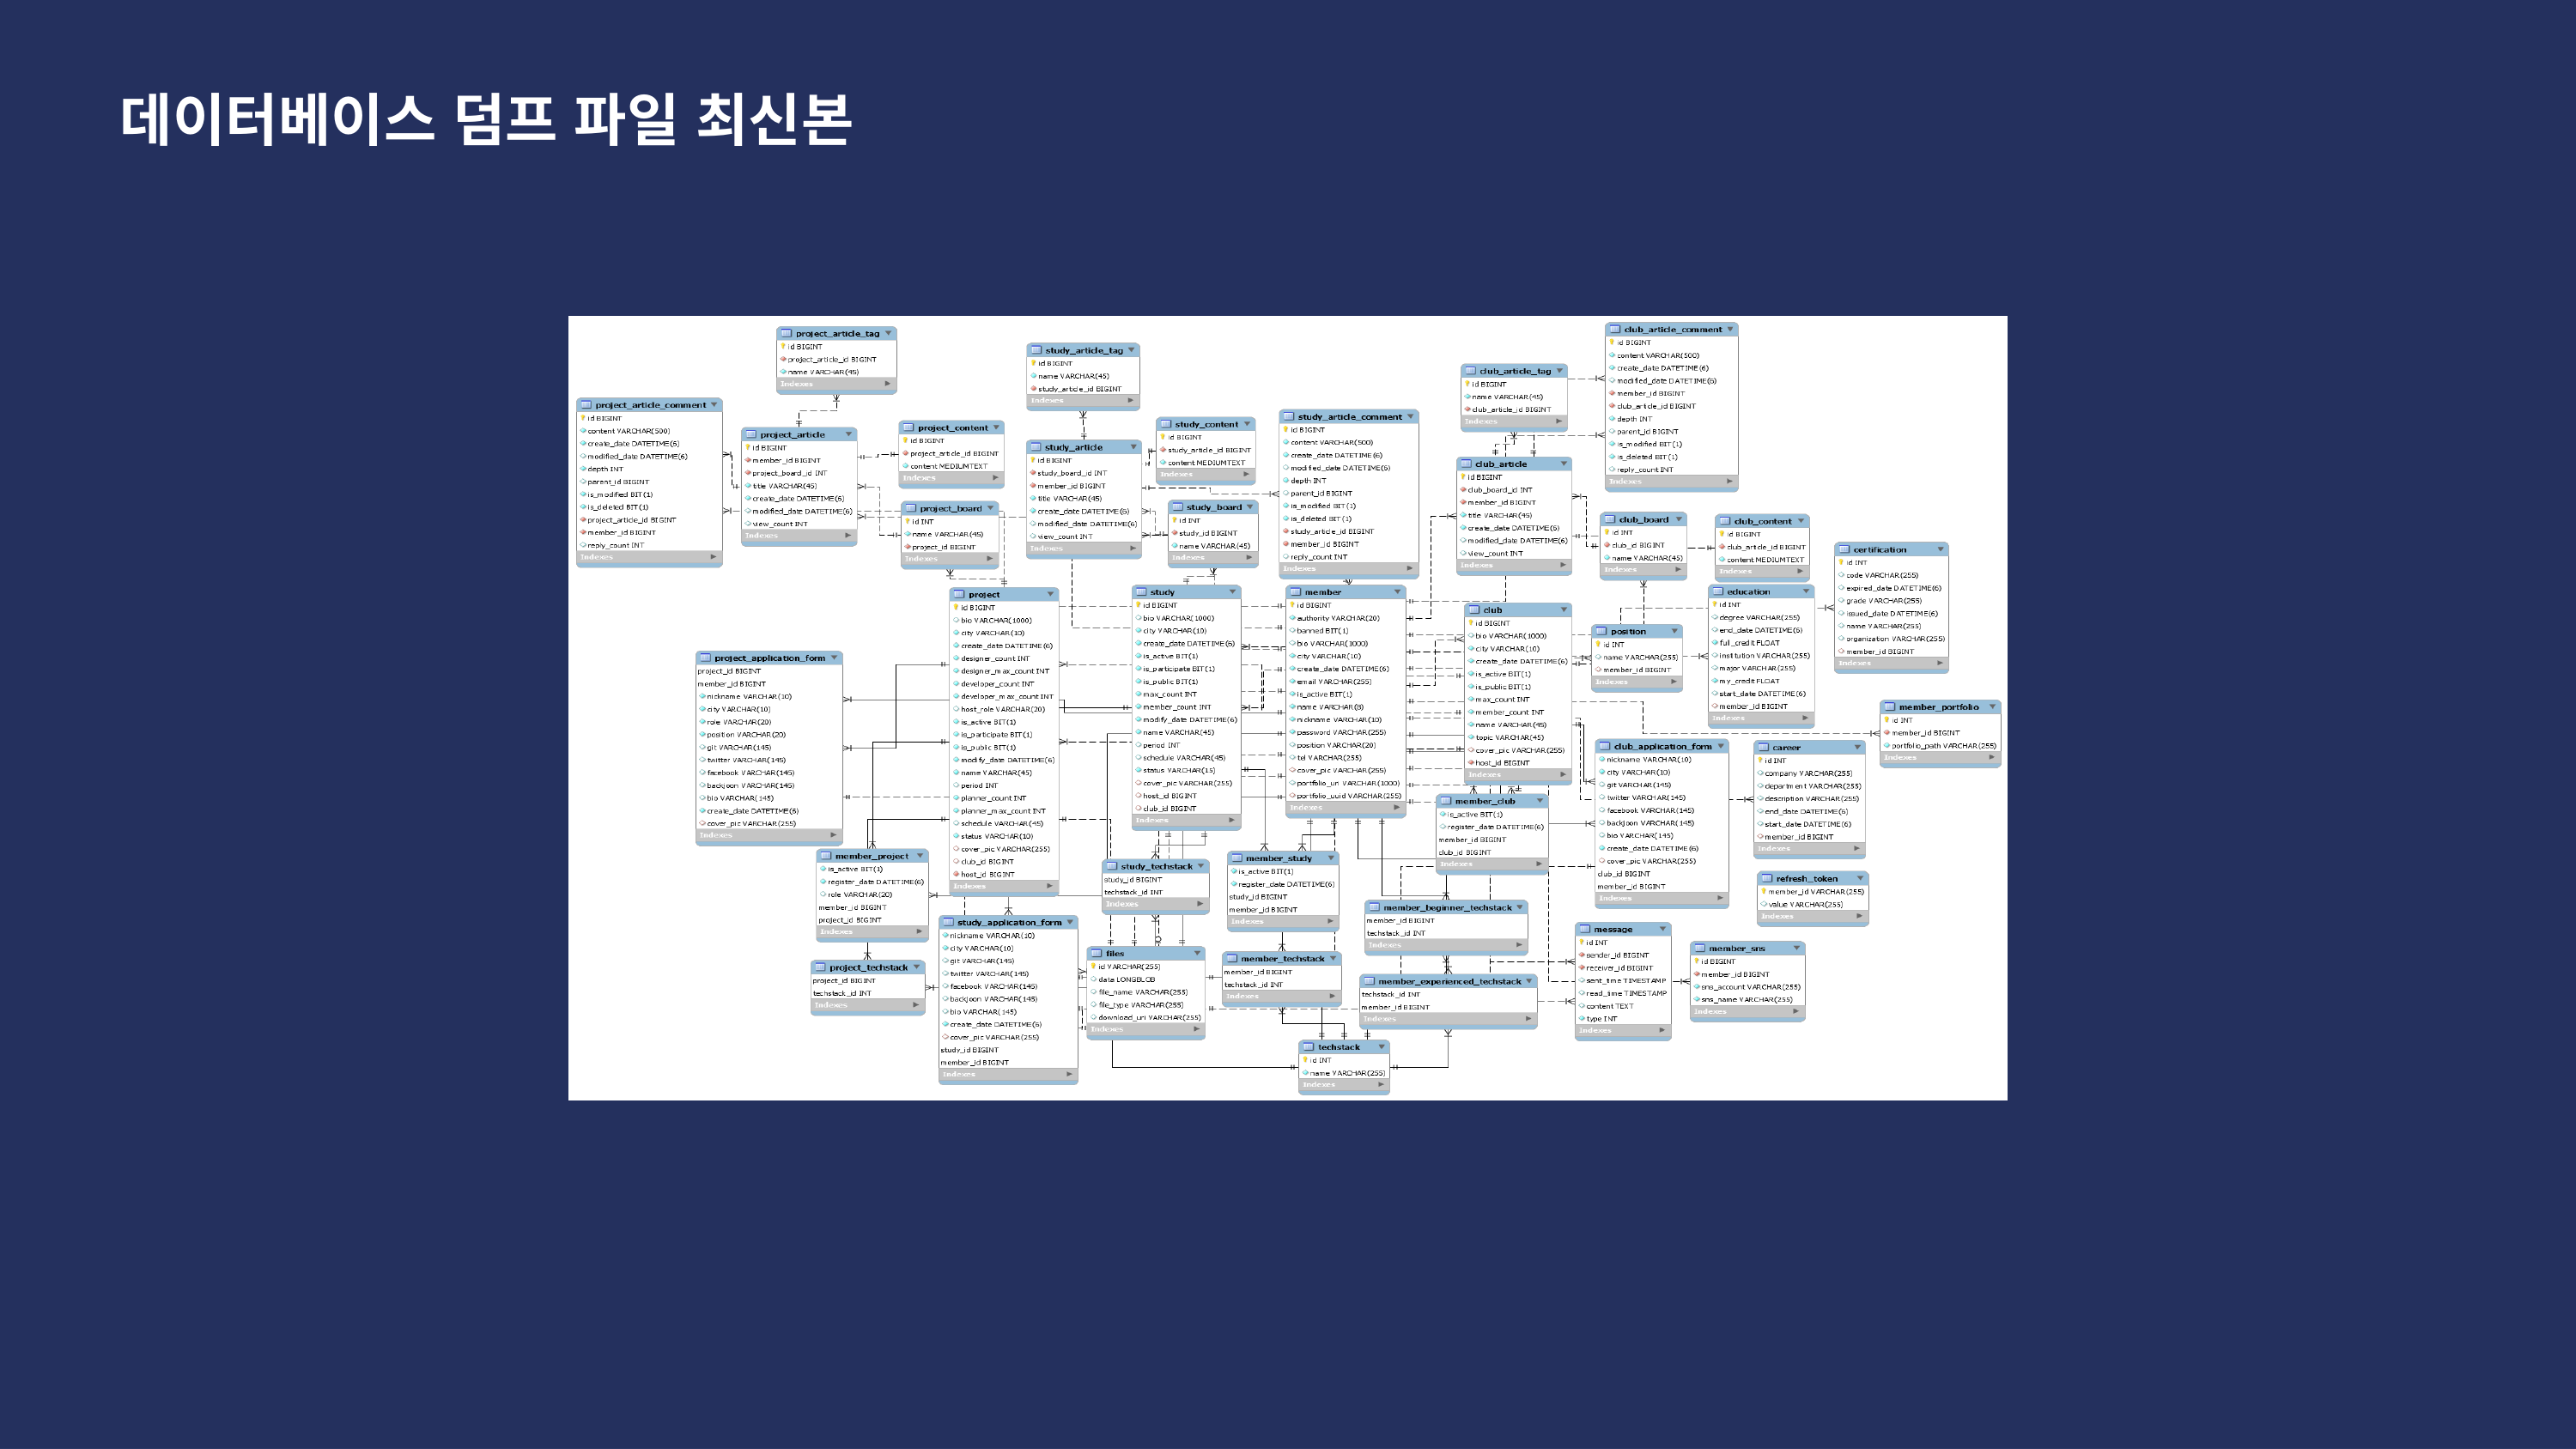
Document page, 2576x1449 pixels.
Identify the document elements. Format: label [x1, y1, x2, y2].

text_box [0, 0, 2576, 1449]
picture [568, 316, 2008, 1100]
